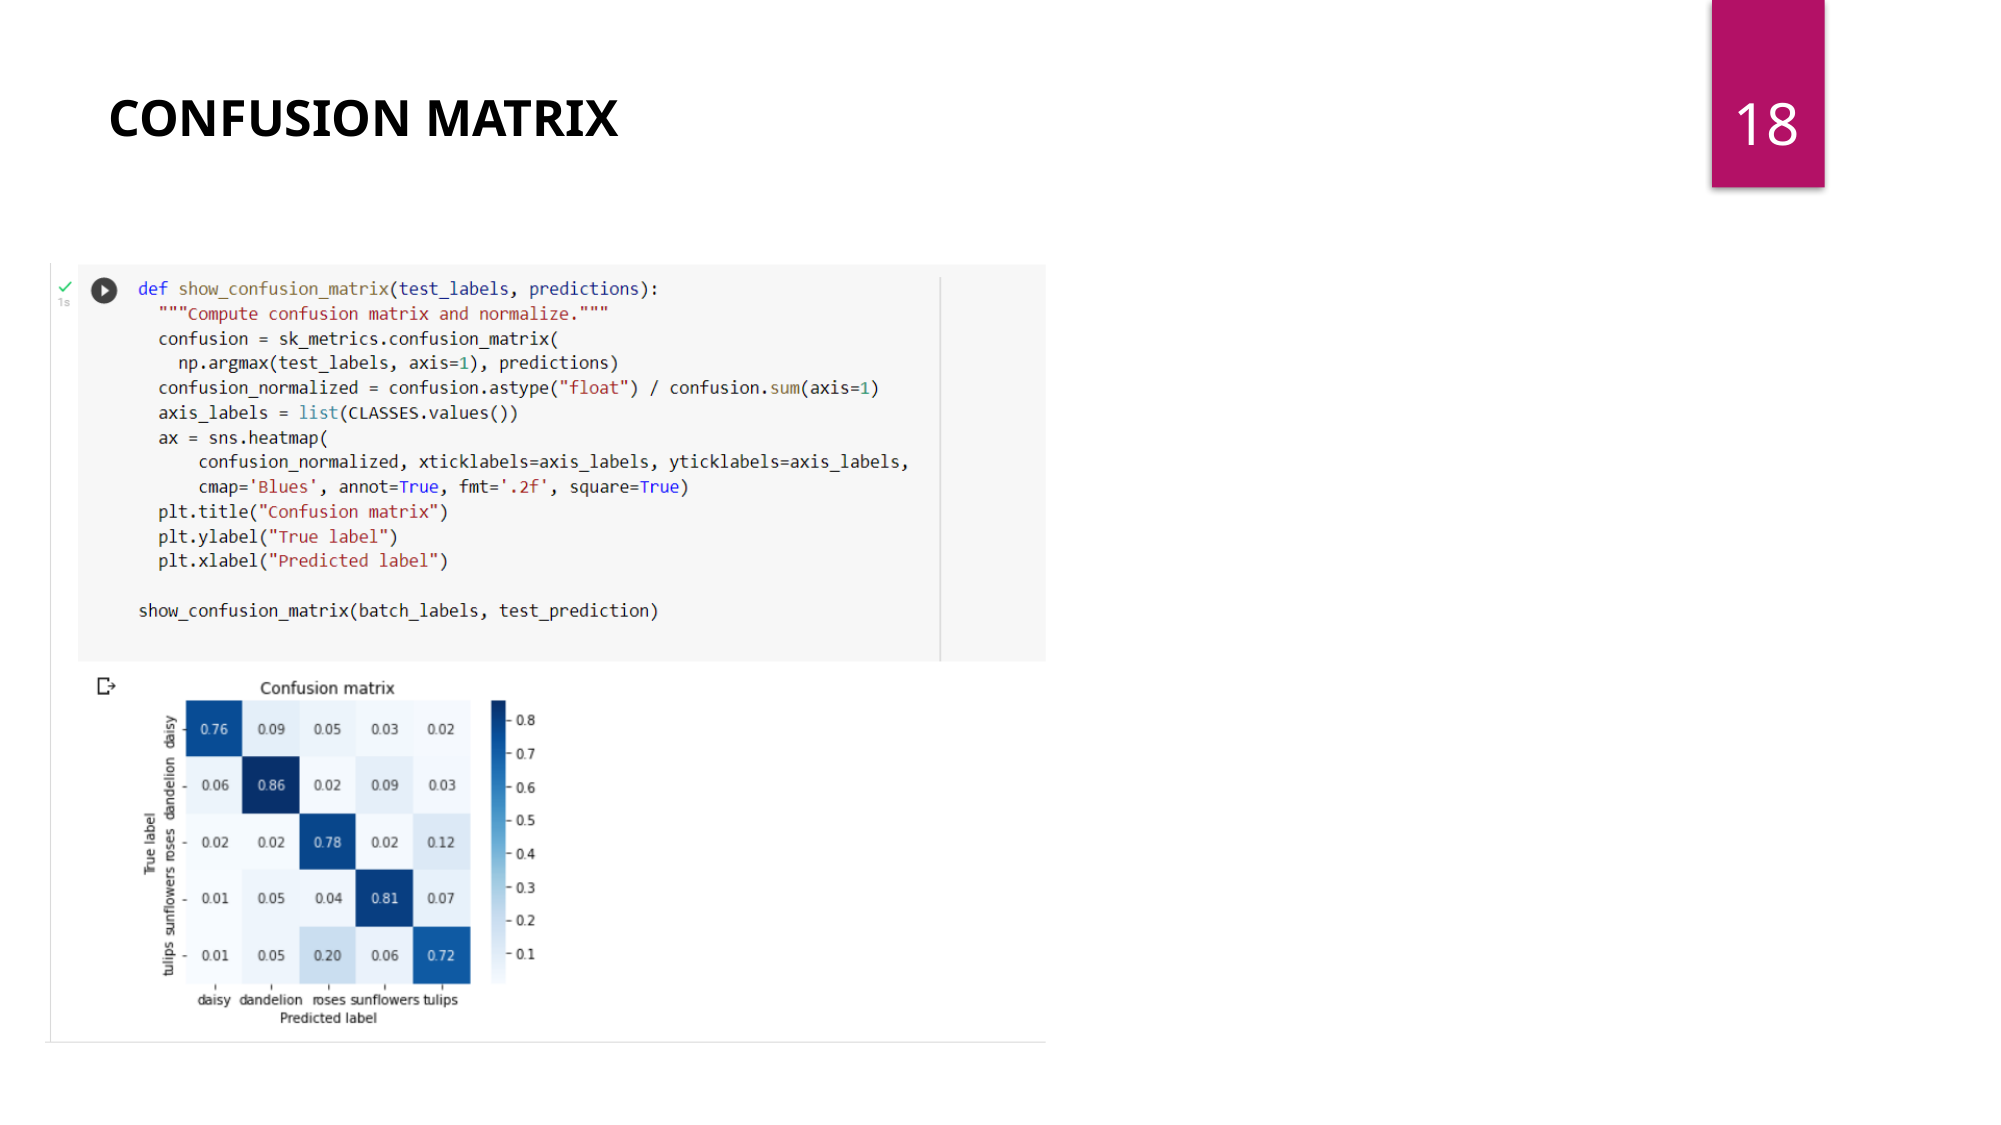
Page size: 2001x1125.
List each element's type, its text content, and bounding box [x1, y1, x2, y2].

slide_number 18 [1698, 48, 1836, 175]
text_box CONFUSION MATRIX [93, 58, 1531, 175]
picture [44, 263, 1046, 1043]
